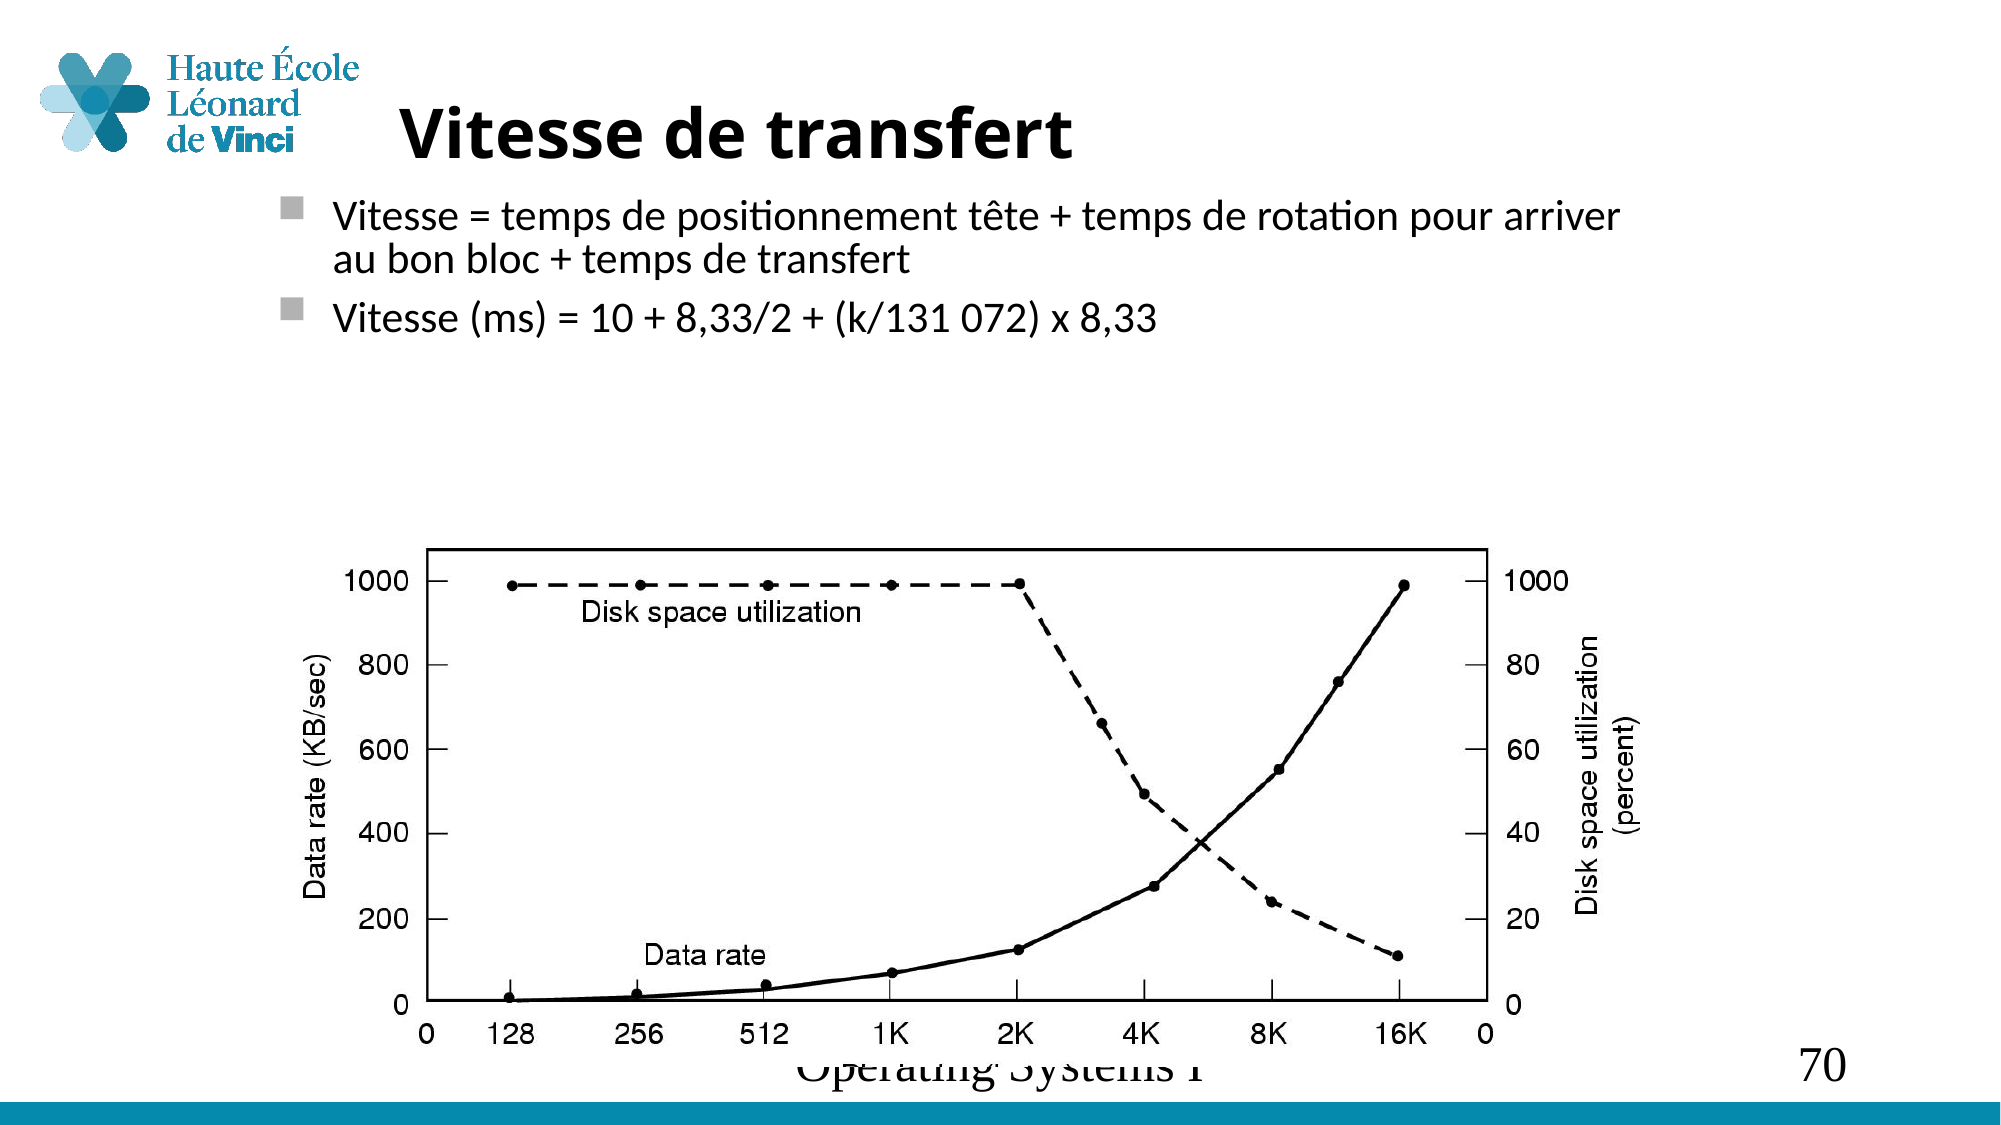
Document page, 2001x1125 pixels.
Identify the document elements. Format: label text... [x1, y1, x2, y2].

slide_number 70 [1412, 1042, 1863, 1103]
picture [291, 538, 1680, 1067]
picture [15, 30, 383, 176]
list Vitesse = temps de positionnement tête + temps de rotation pour arriver au bon bloc + temps de transfert Vitesse (ms) = 10 + 8,33/2 + (k/131 072) x 8,33 [277, 196, 1668, 916]
footer Operating Systems I [662, 1067, 1338, 1103]
title Vitesse de transfert [399, 52, 1676, 226]
